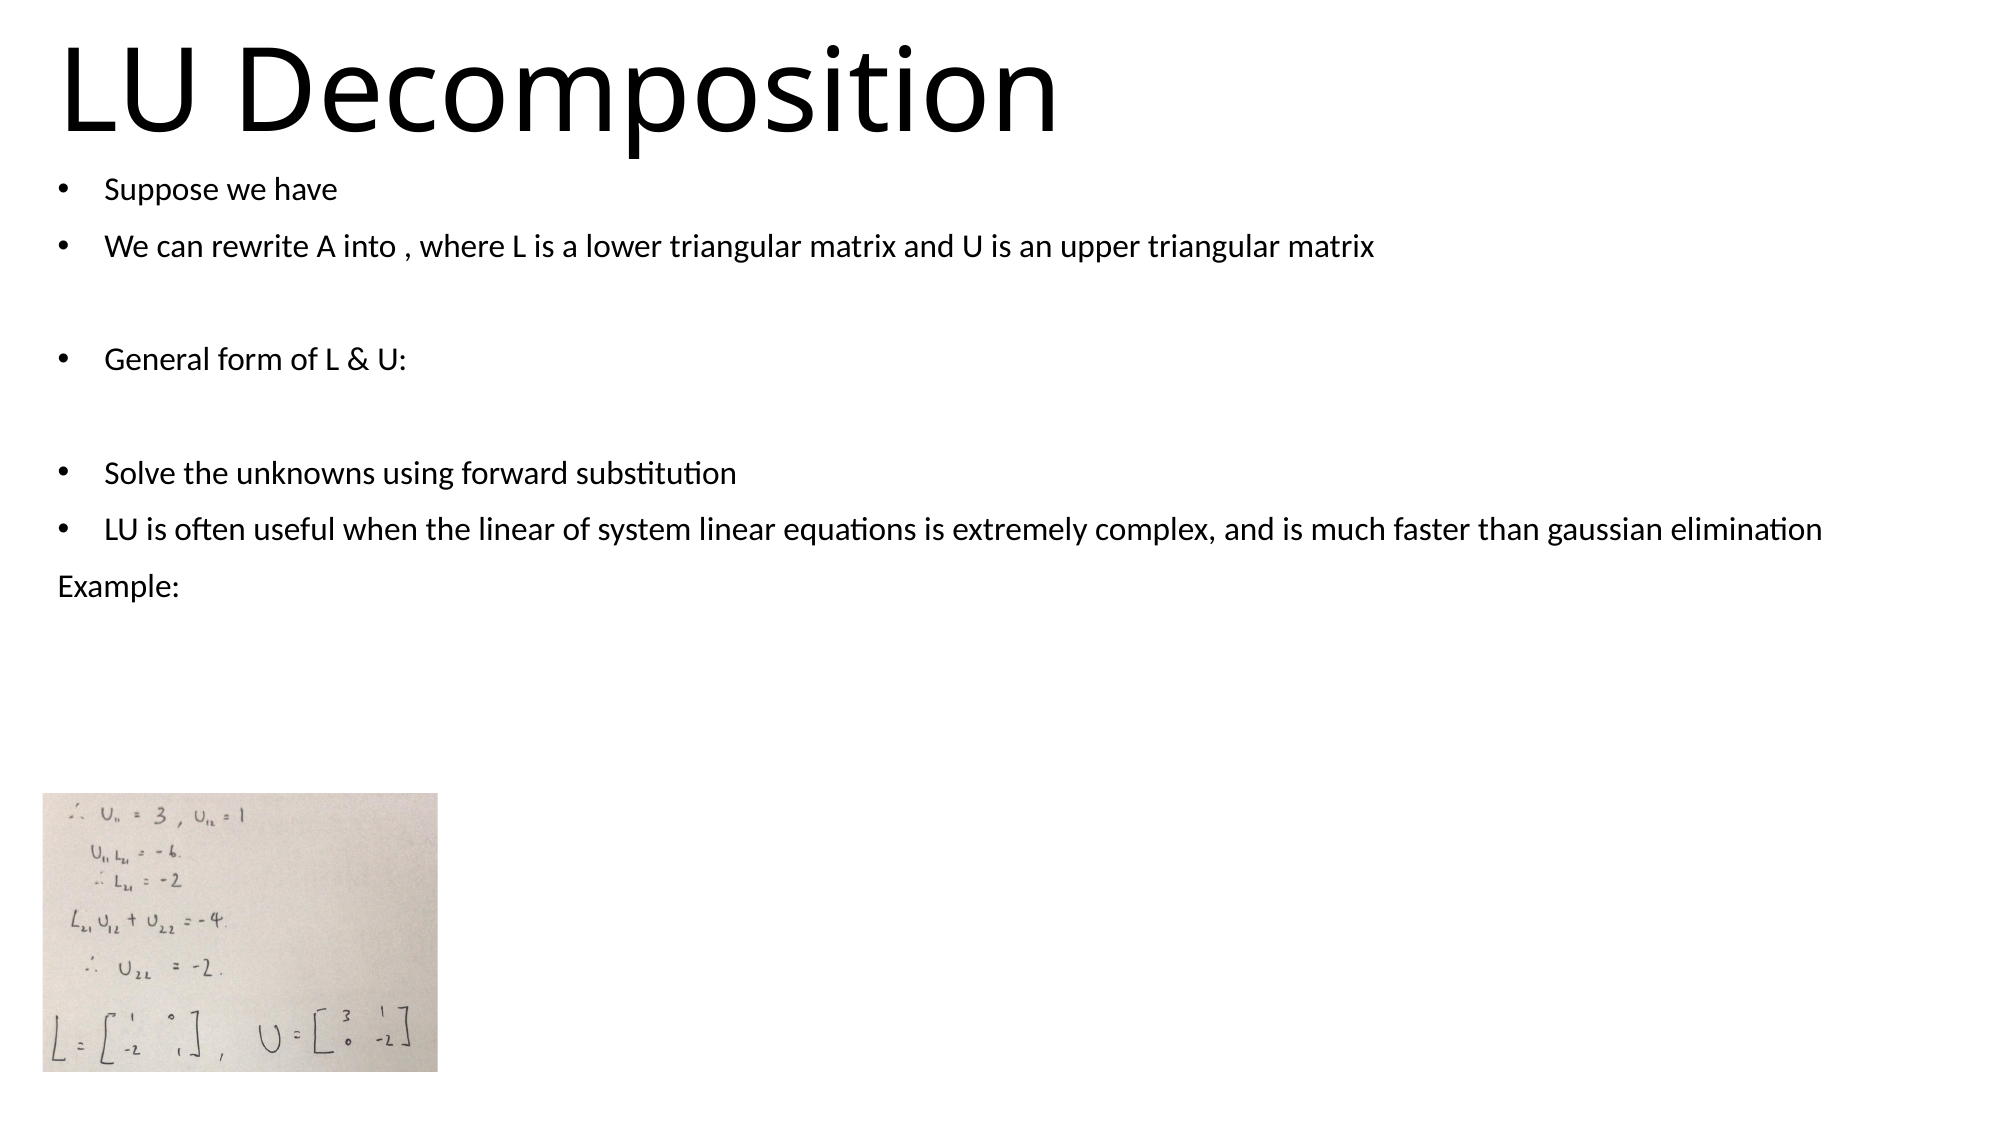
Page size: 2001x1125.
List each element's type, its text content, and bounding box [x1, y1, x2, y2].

title LU Decomposition [42, 7, 1543, 165]
picture [42, 793, 438, 1072]
